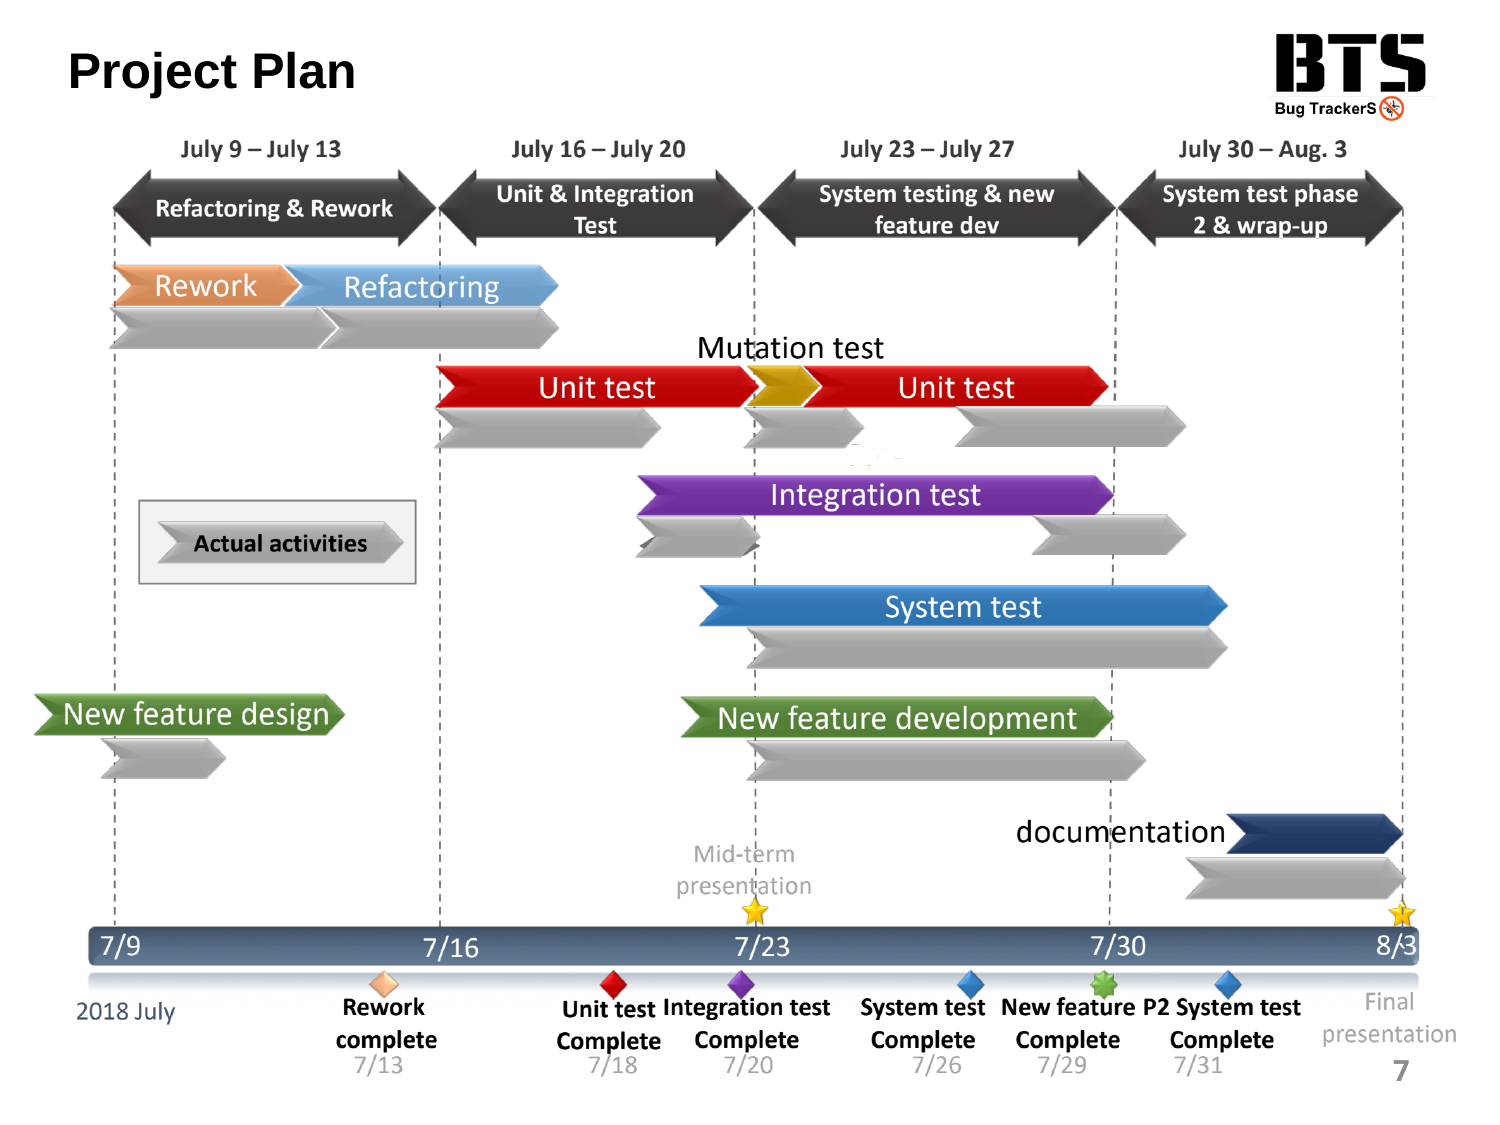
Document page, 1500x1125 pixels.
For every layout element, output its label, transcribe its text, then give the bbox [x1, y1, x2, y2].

picture [0, 30, 1483, 1095]
text_box Project Plan [53, 30, 845, 106]
